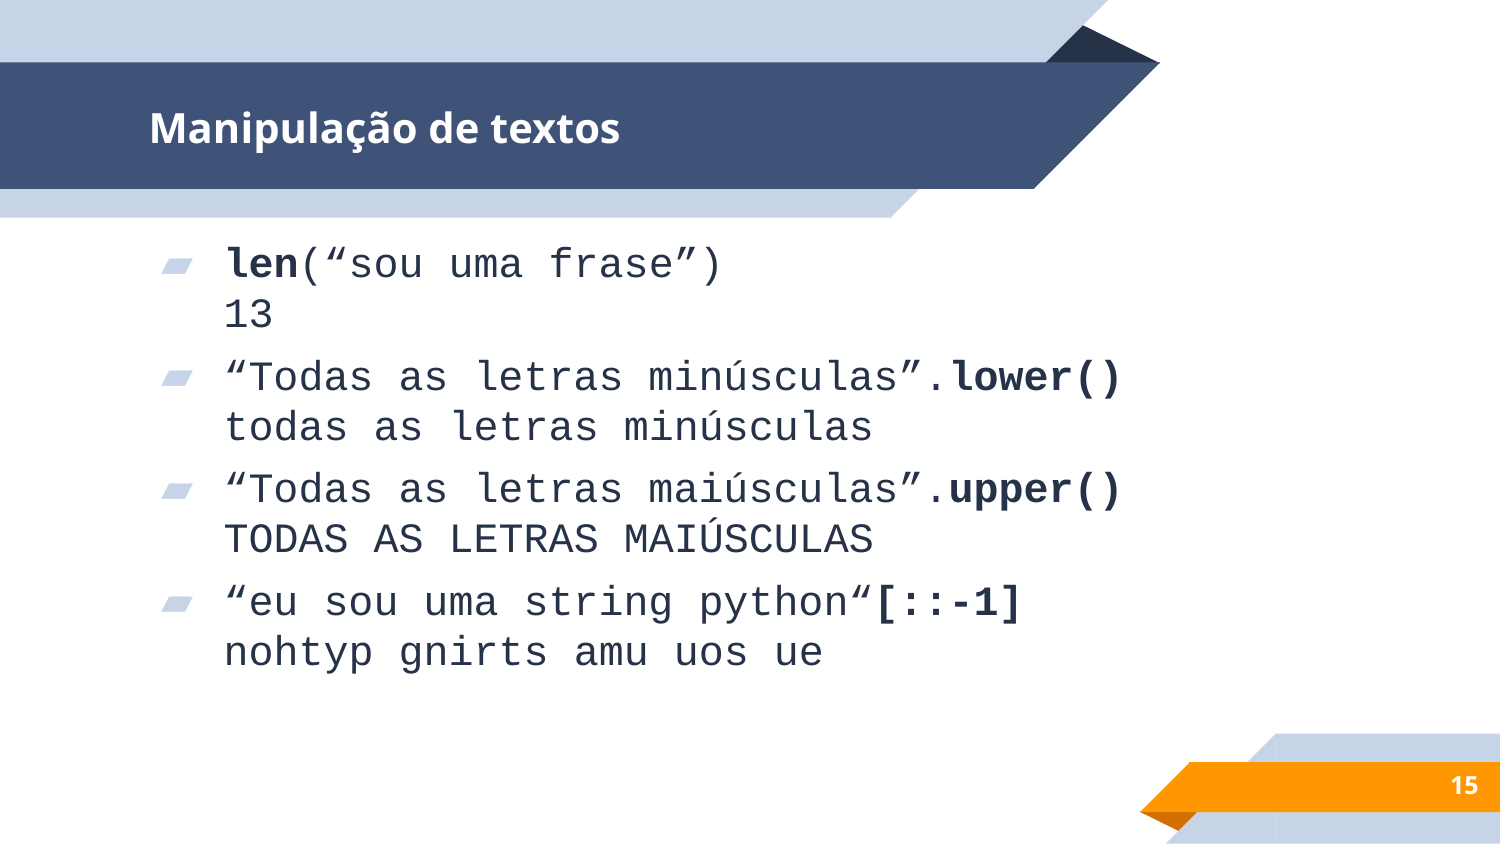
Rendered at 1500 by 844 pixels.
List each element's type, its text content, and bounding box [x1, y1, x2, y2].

title Manipulação de textos [133, 64, 1035, 190]
list len(“sou uma frase”) 13 “Todas as letras minúsculas”.lower() todas as letras minúsculas “Todas as letras maiúsculas”.upper() TODAS AS LETRAS MAIÚSCULAS “eu sou uma string python“[::-1] nohtyp gnirts amu uos ue [133, 221, 1437, 831]
slide_number ‹#› [1249, 760, 1494, 813]
